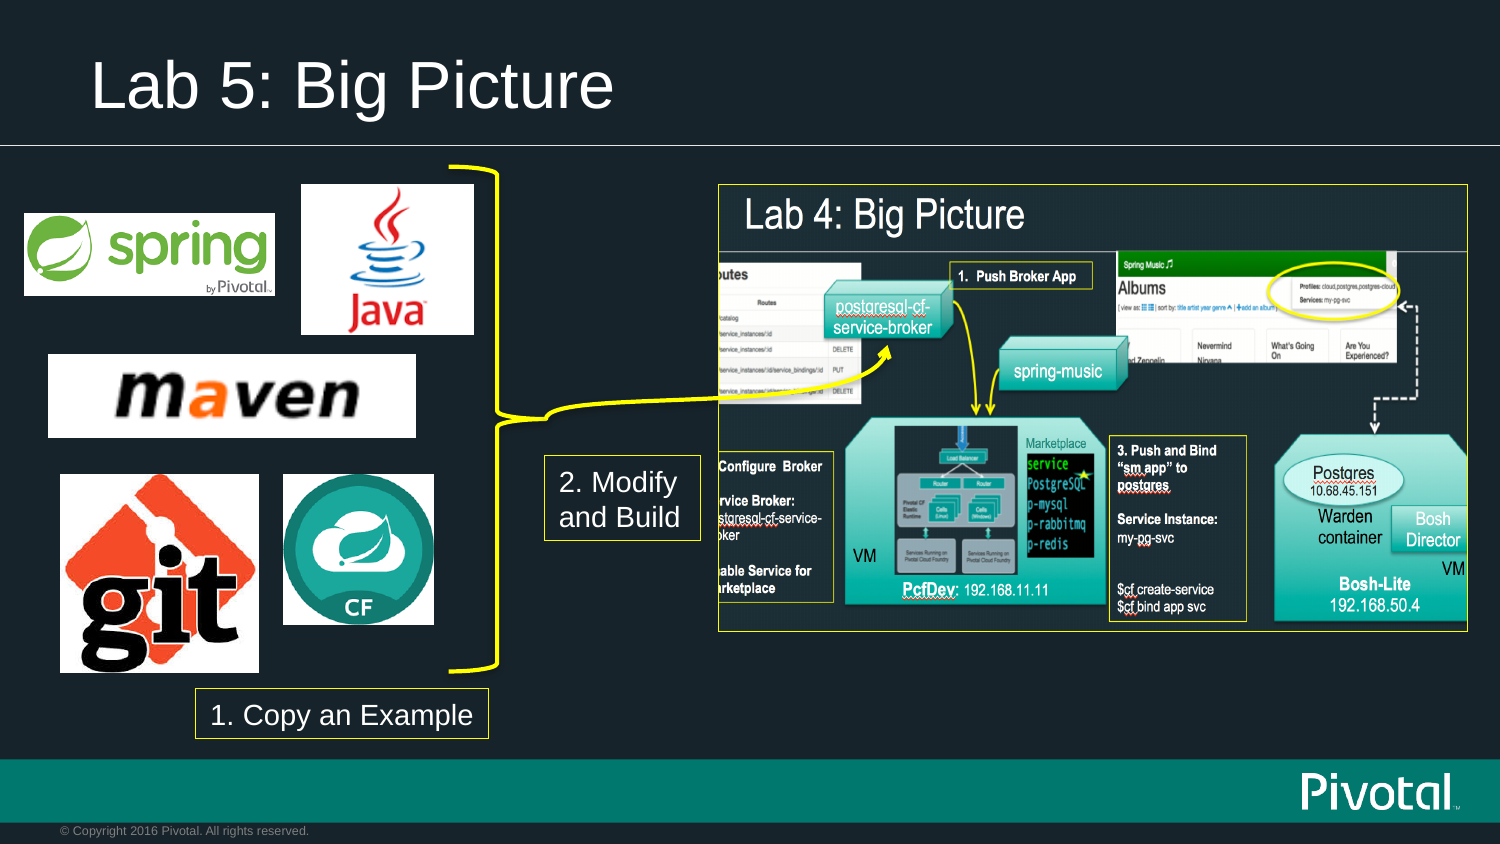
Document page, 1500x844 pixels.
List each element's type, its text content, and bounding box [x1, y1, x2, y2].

title Lab 5: Big Picture [75, 52, 1425, 113]
picture [717, 184, 1469, 632]
picture [48, 353, 416, 438]
picture [283, 474, 434, 626]
text_box 2. Modify and Build [544, 455, 701, 541]
picture [301, 184, 474, 335]
picture [60, 474, 259, 674]
picture [1302, 773, 1460, 810]
text_box 1. Copy an Example [195, 688, 489, 739]
picture [24, 213, 276, 296]
text_box [448, 164, 540, 674]
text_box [545, 345, 888, 420]
